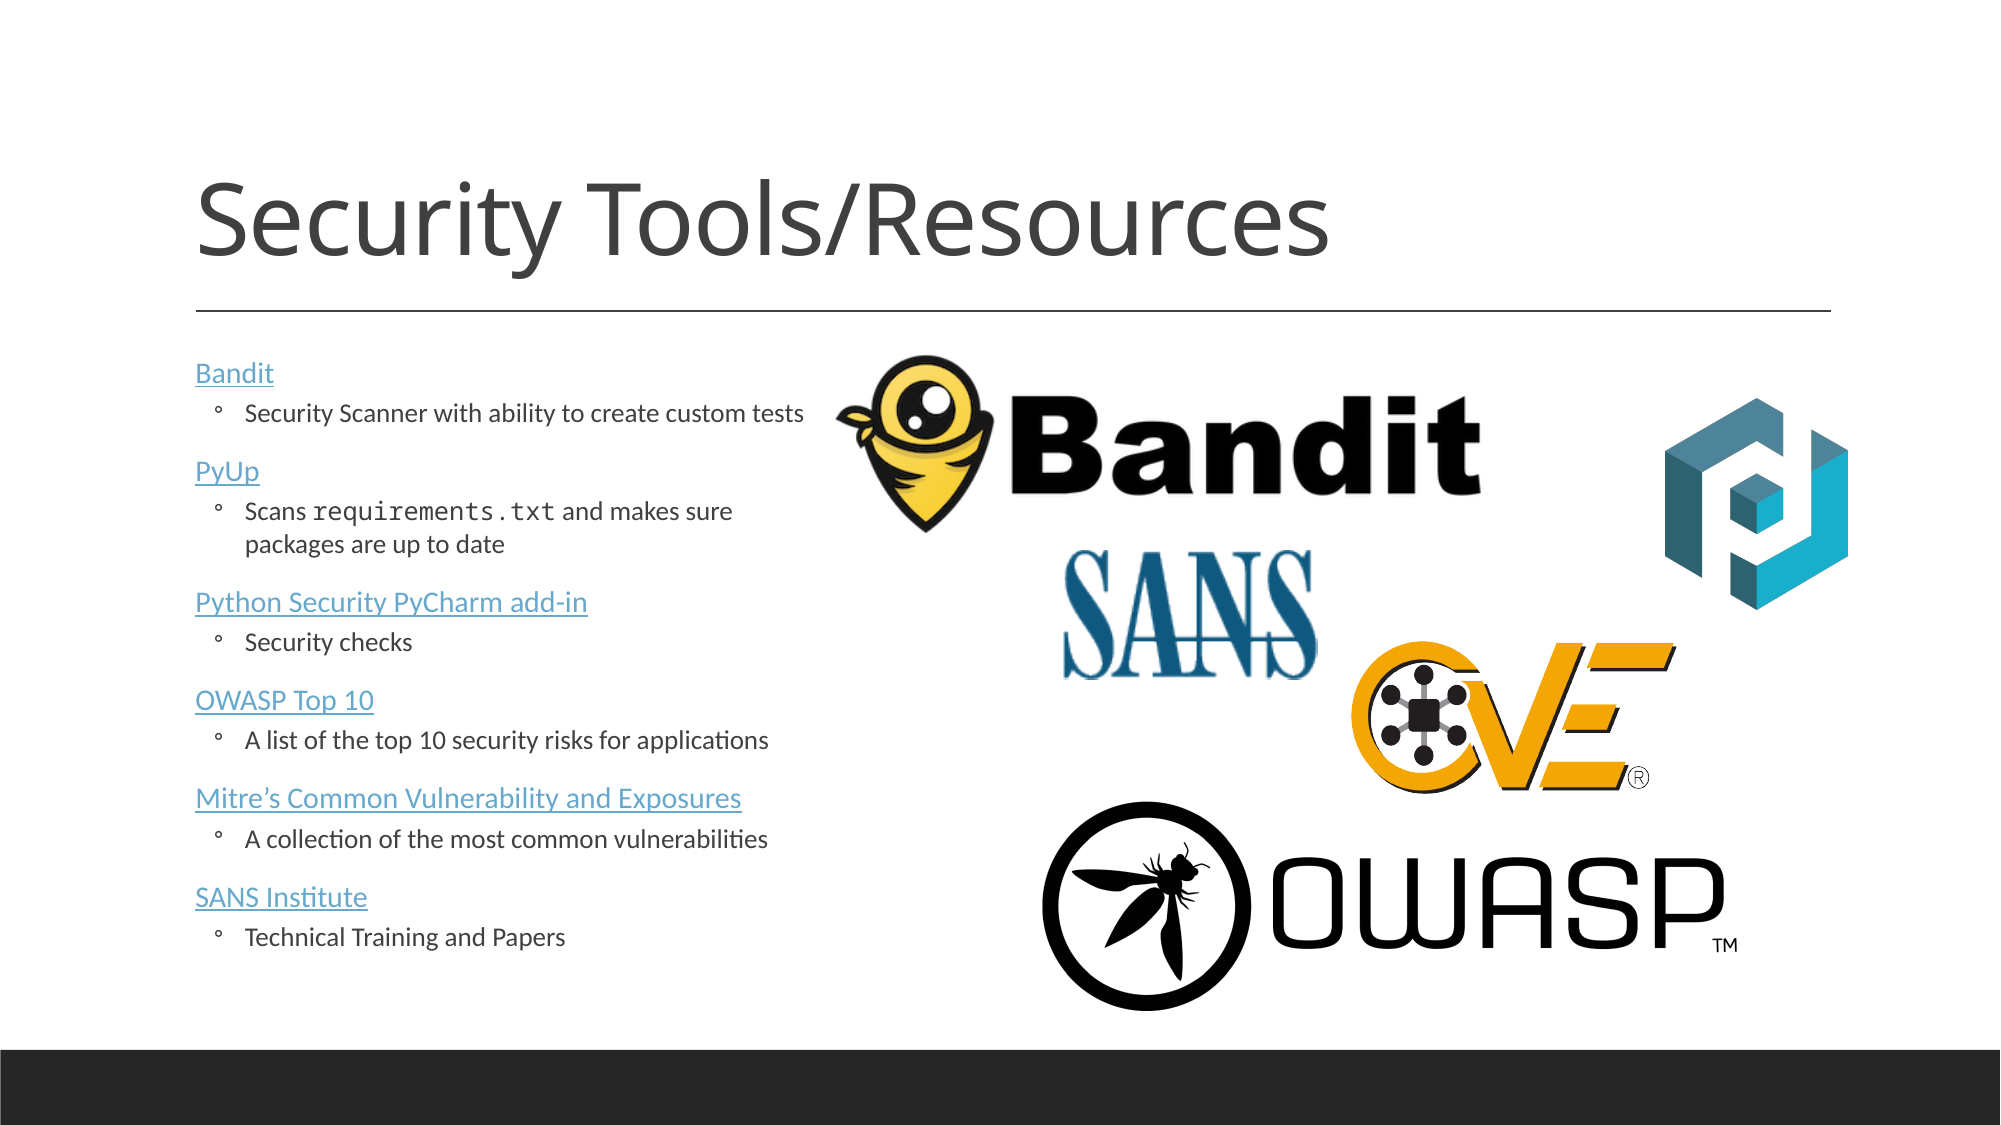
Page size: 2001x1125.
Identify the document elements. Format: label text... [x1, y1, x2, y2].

picture [1062, 550, 1318, 681]
title Security Tools/Resources [180, 47, 1830, 285]
picture [821, 339, 1501, 548]
picture [1664, 398, 1849, 611]
picture [1004, 641, 1773, 1041]
list Bandit Security Scanner with ability to create custom tests PyUp Scans requirements.txt and makes sure packages are up to date Python Security PyCharm add-in Security checks OWASP Top 10 A list of the top 10 security risks for applications Mitre’s Common Vulnerability and Exposures A collection of the most common vulnerabilities SANS Institute Technical Training and Papers [180, 345, 823, 963]
